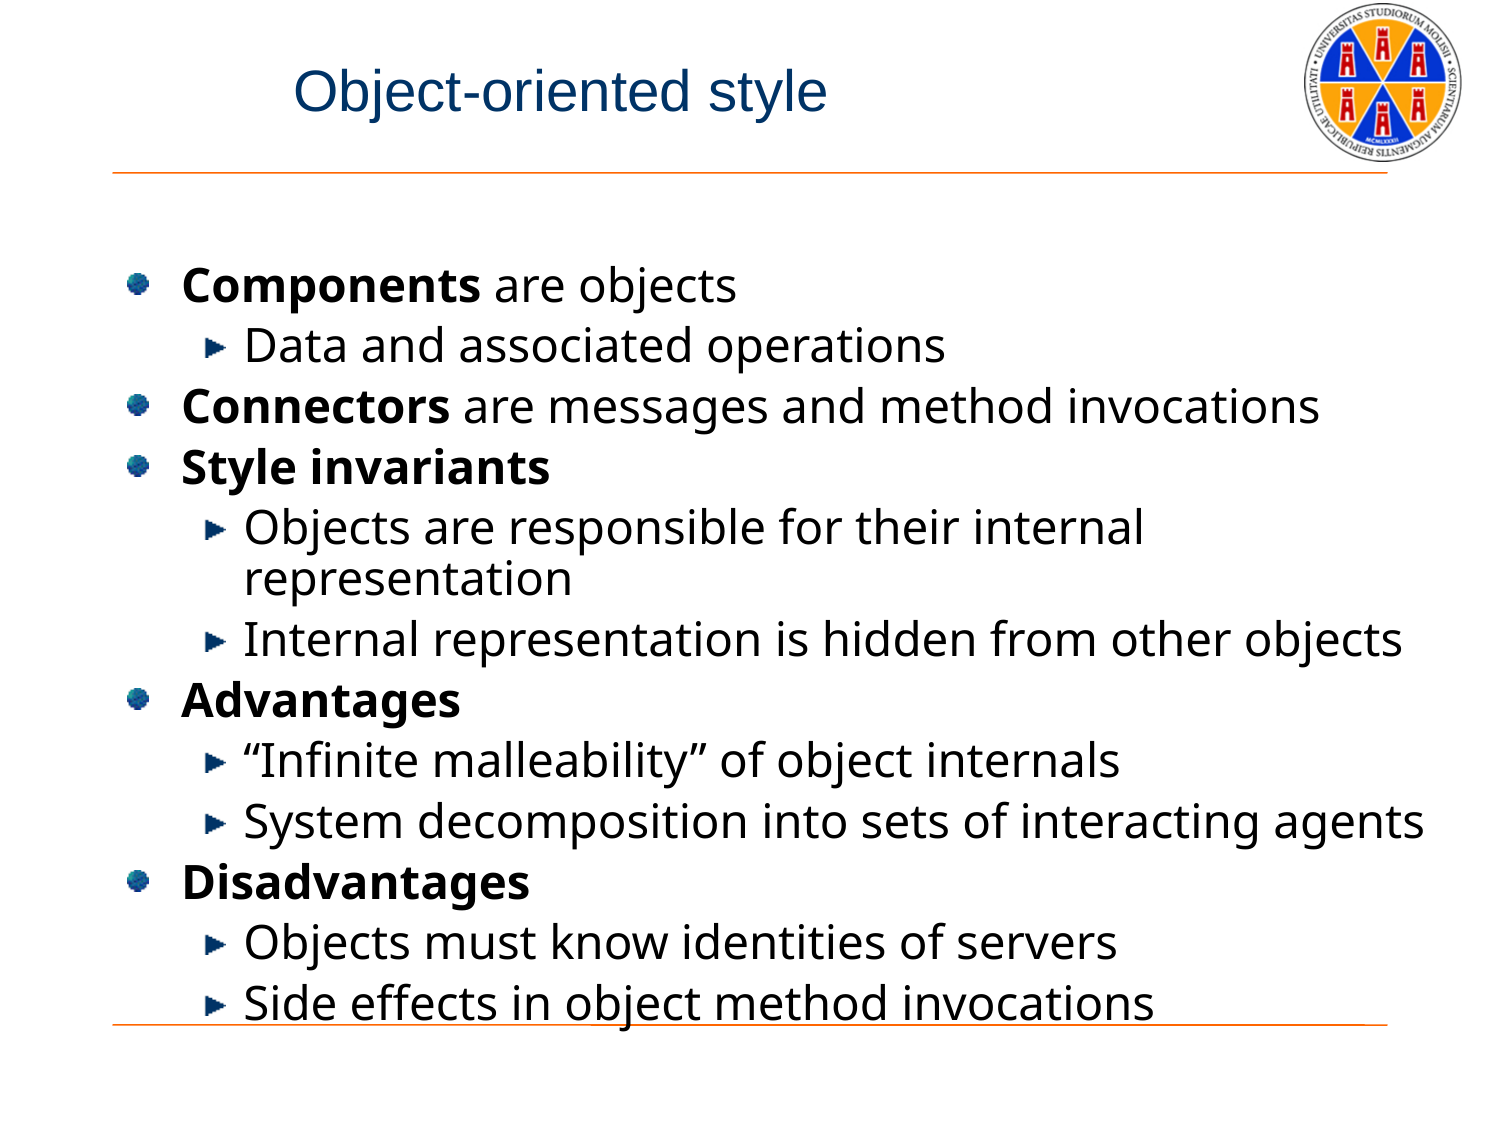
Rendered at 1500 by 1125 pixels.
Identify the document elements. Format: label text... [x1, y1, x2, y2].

picture [198, 989, 226, 1016]
picture [198, 513, 226, 540]
picture [1269, 0, 1500, 166]
picture [198, 625, 226, 652]
picture [198, 807, 226, 834]
picture [127, 455, 149, 477]
picture [127, 273, 149, 295]
picture [198, 928, 226, 955]
picture [198, 746, 226, 773]
list Components are objects Data and associated operations Connectors are messages and method invocations Style invariants Objects are responsible for their internal representation Internal representation is hidden from other objects Advantages “Infinite malleability” of object internals System decomposition into sets of interacting agents Disadvantages Objects must know identities of servers Side effects in object method invocations [112, 253, 1459, 1083]
picture [127, 870, 149, 892]
title Object-oriented style [278, 18, 1211, 157]
picture [198, 331, 226, 358]
picture [127, 394, 149, 416]
picture [127, 688, 149, 710]
